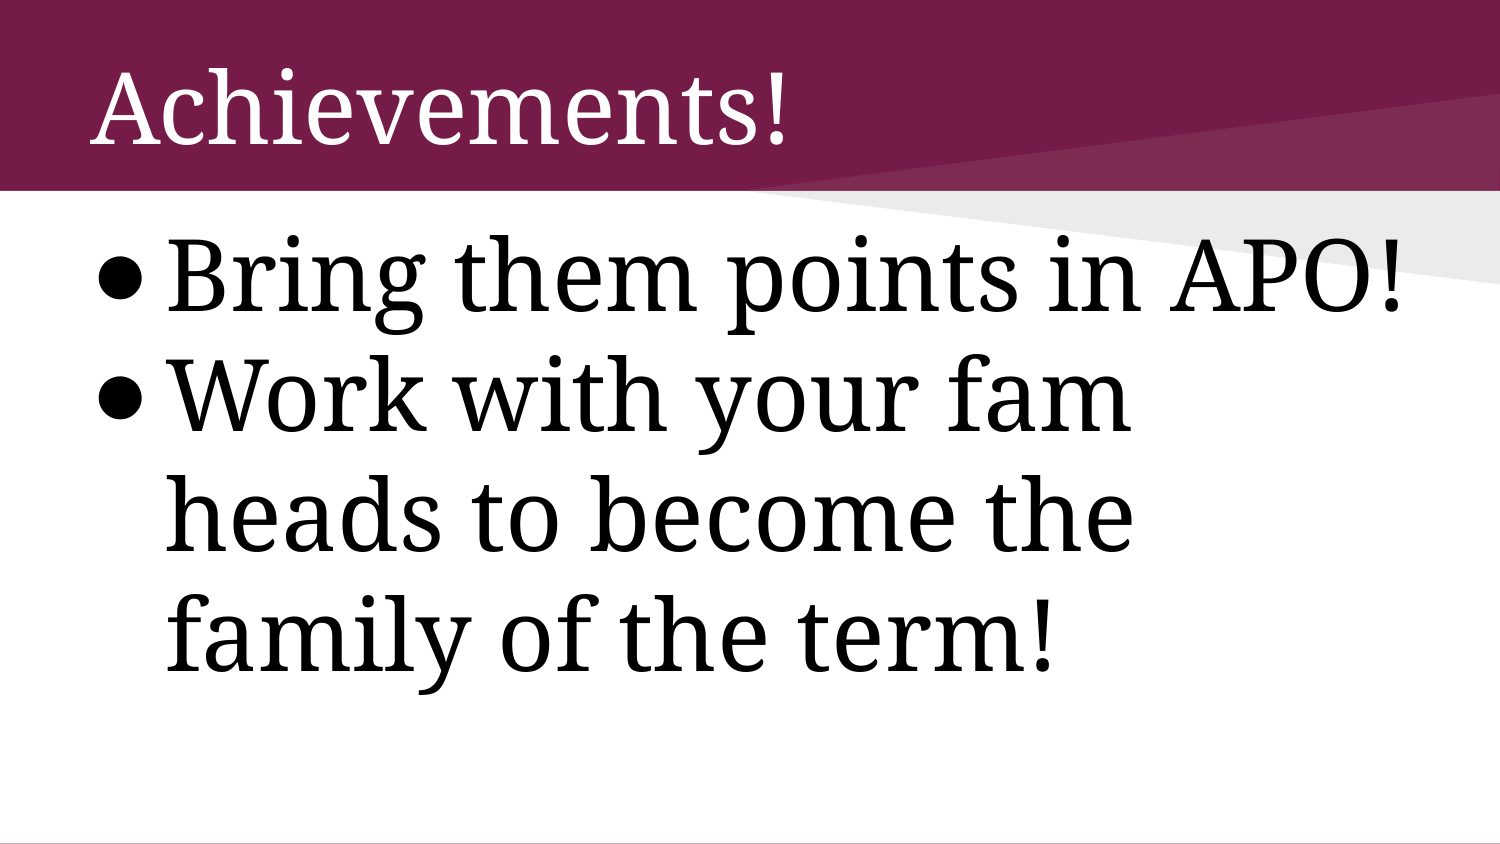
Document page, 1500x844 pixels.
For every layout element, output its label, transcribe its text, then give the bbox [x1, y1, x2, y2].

list Bring them points in APO! Work with your fam heads to become the family of the term! [75, 196, 1425, 808]
title Achievements! [75, 33, 1425, 175]
